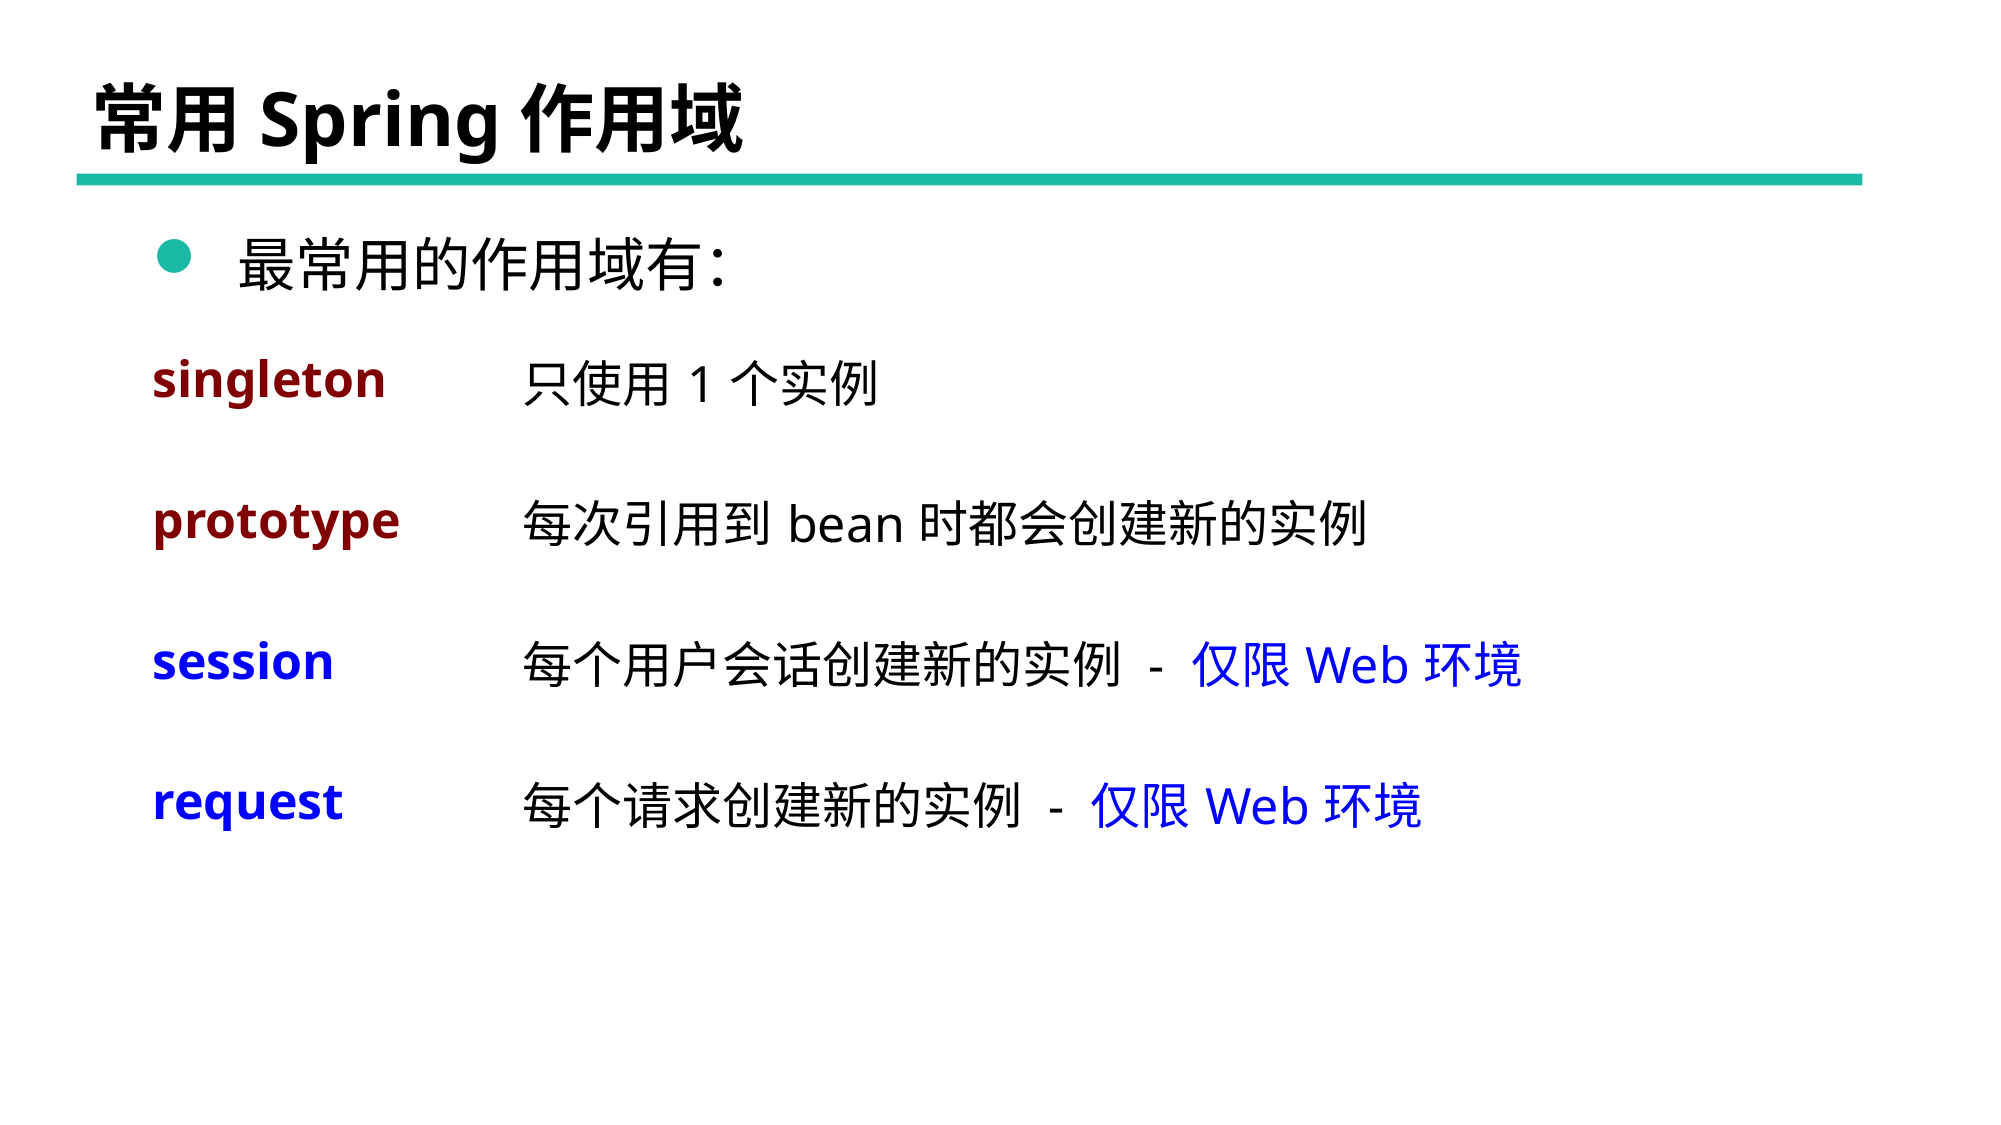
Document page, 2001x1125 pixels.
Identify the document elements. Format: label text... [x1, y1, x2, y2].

table_cell session [138, 619, 507, 758]
table_cell 每个请求创建新的实例 - 仅限Web环境 [508, 760, 1843, 898]
table_cell 每个用户会话创建新的实例 - 仅限Web环境 [508, 619, 1843, 758]
list 最常用的作用域有： [137, 213, 1863, 989]
table_cell request [138, 760, 507, 898]
title 常用Spring作用域 [76, 59, 1802, 186]
table_cell prototype [138, 480, 507, 617]
table_header 只使用1个实例 [508, 338, 1843, 475]
table_cell 每次引用到bean时都会创建新的实例 [508, 480, 1843, 617]
table_header singleton [138, 338, 507, 475]
